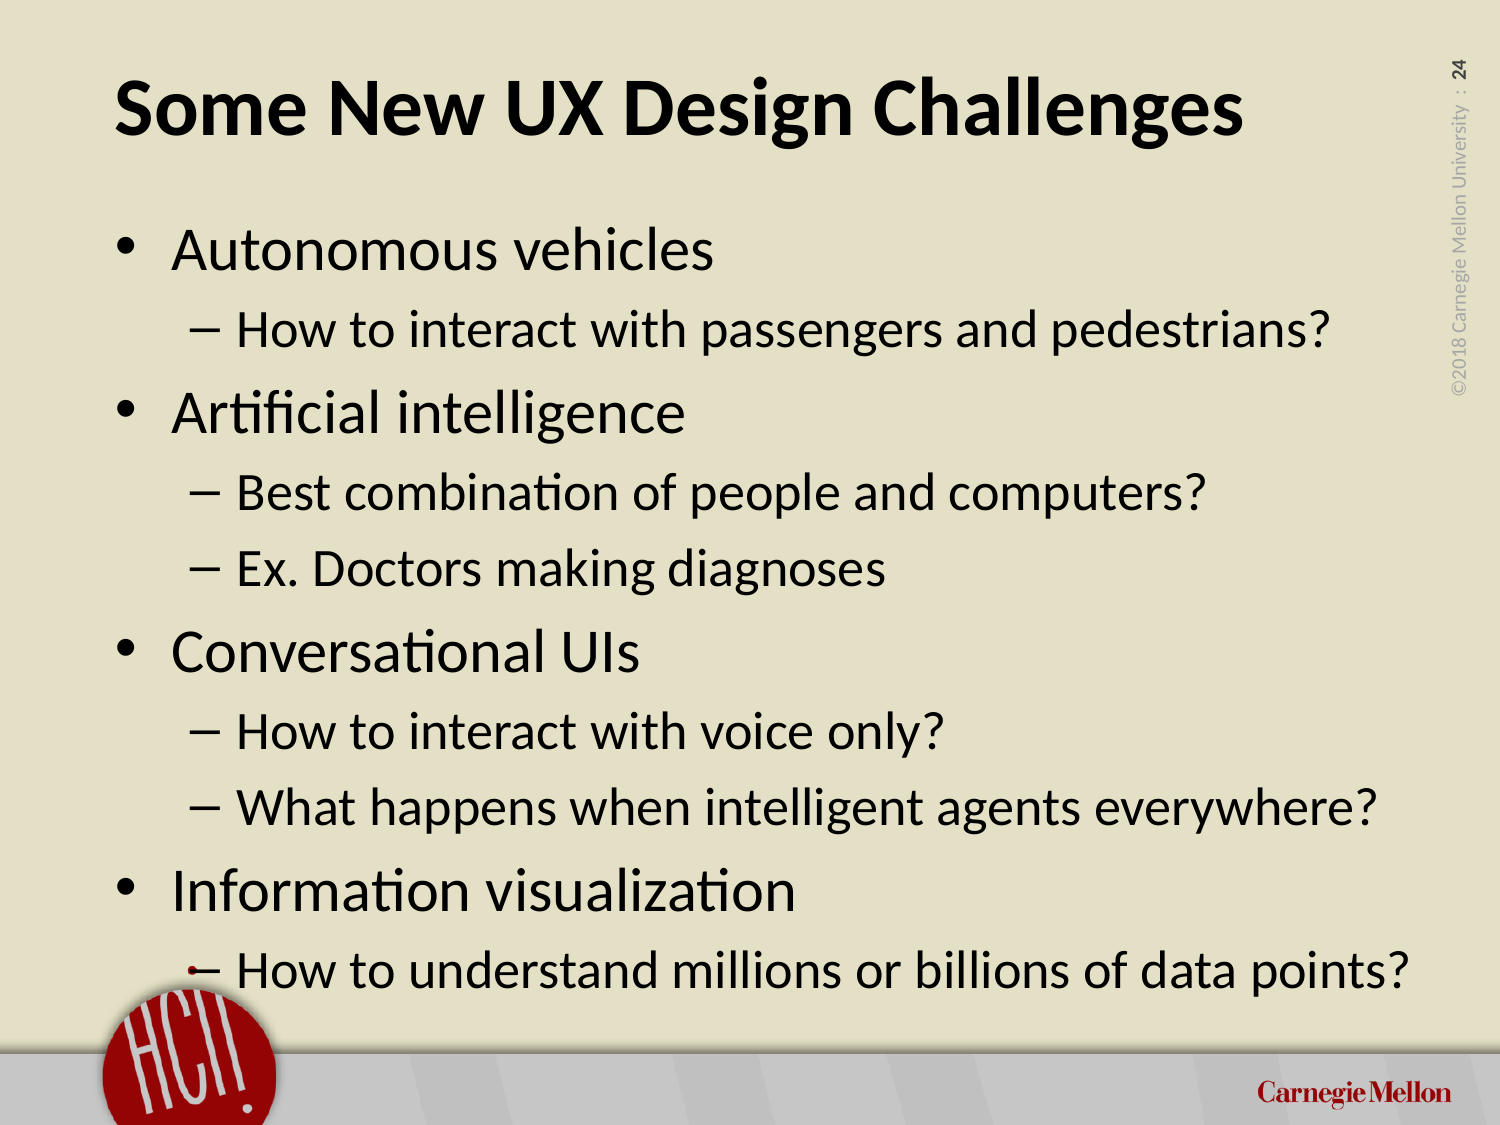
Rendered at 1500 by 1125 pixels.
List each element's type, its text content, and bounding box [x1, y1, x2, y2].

title Some New UX Design Challenges [99, 45, 1425, 200]
picture [0, 0, 1500, 1125]
list Autonomous vehicles How to interact with passengers and pedestrians? Artificial intelligence Best combination of people and computers? Ex. Doctors making diagnoses Conversational UIs How to interact with voice only? What happens when intelligent agents everywhere? Information visualization How to understand millions or billions of data points? [99, 200, 1463, 943]
